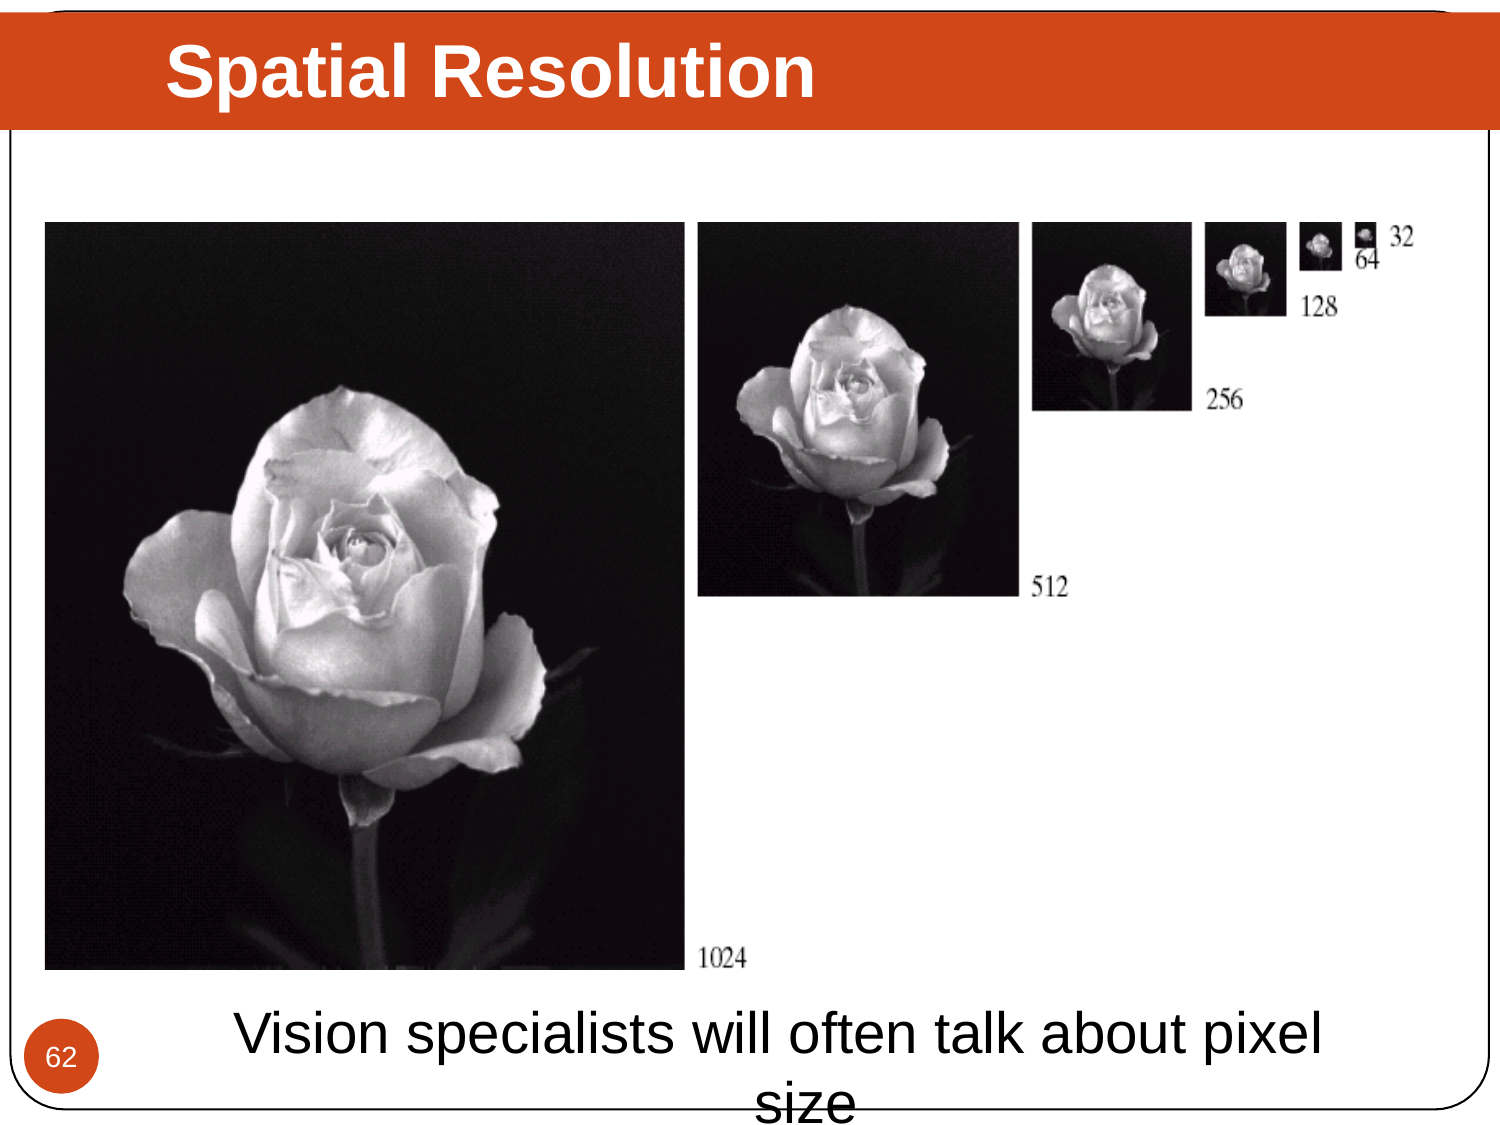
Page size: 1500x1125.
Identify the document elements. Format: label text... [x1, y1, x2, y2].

text_box Vision specialists will often talk about pixel size [230, 992, 1327, 1125]
title Spatial Resolution [162, 20, 822, 211]
text_box 62 [43, 1035, 80, 1073]
text_box [0, 12, 1500, 130]
text_box [23, 1018, 99, 1094]
text_box [44, 222, 1414, 970]
